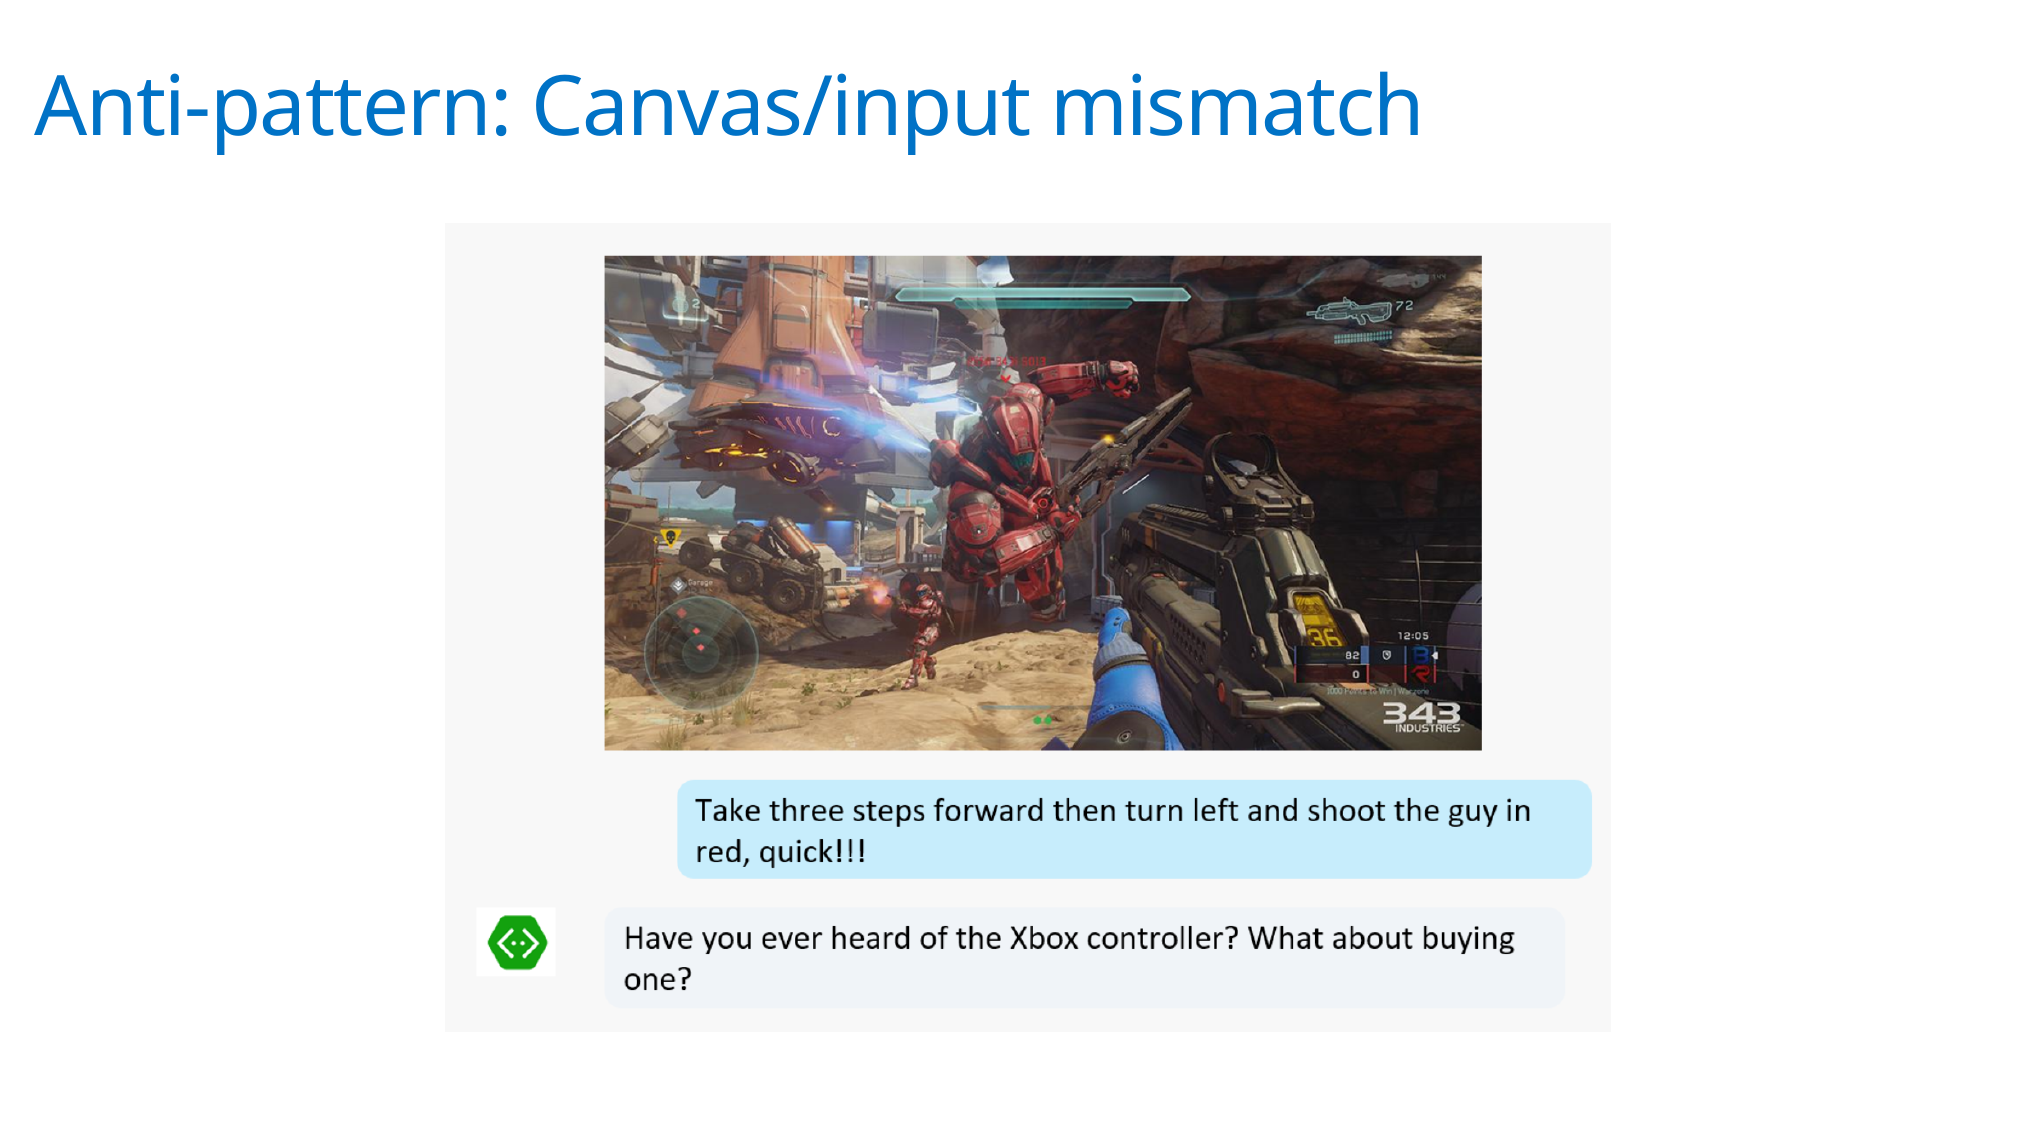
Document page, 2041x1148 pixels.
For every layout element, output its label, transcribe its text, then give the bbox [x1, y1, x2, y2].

picture [444, 223, 1611, 1032]
title Anti-pattern: Canvas/input mismatch [19, 48, 1971, 200]
